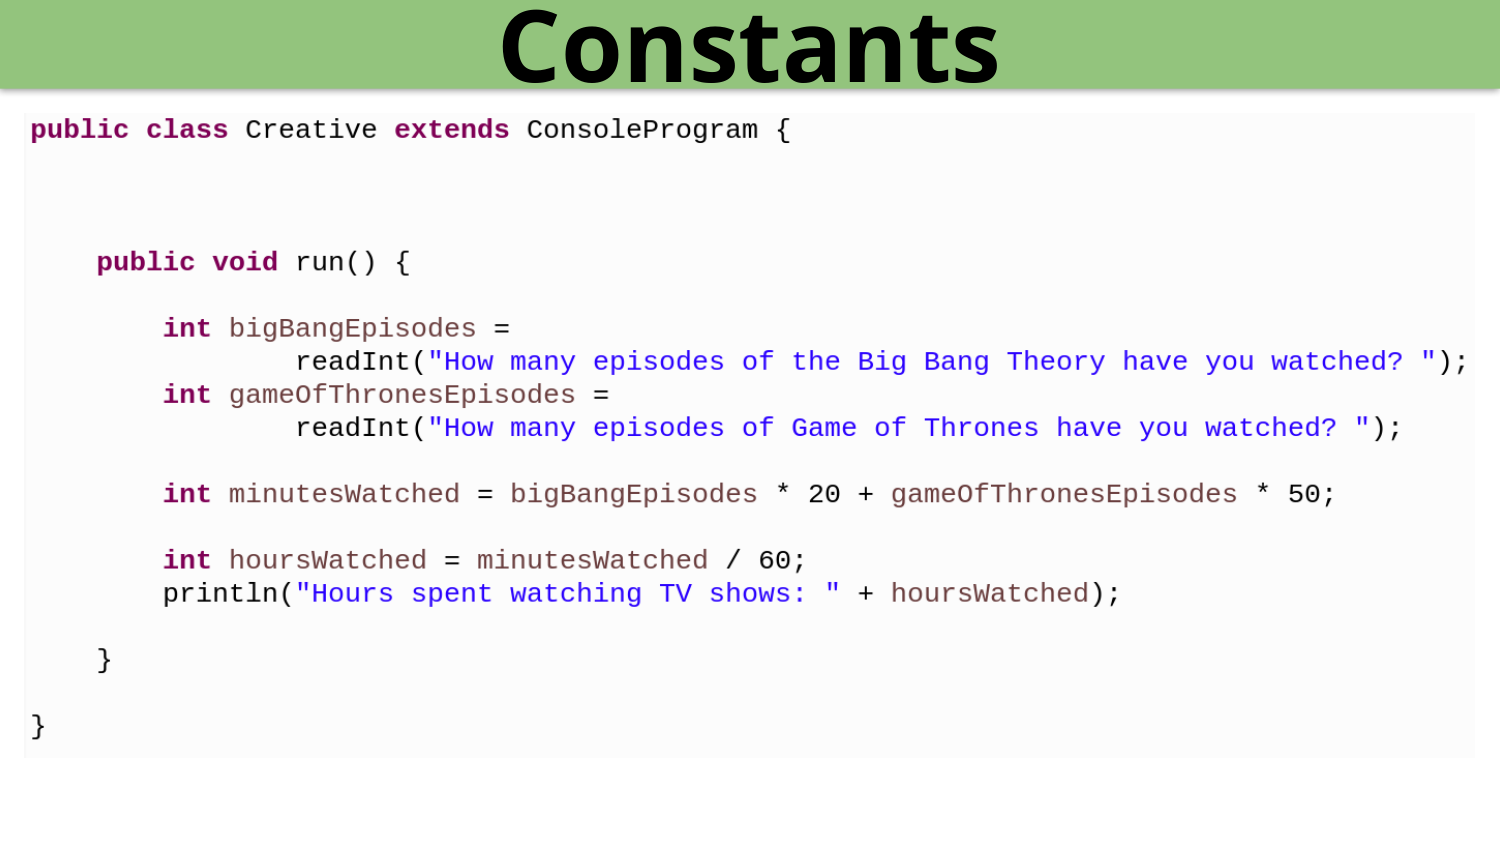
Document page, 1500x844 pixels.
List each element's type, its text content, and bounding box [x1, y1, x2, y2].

picture [24, 113, 1476, 758]
text_box Constants [0, 0, 1500, 89]
